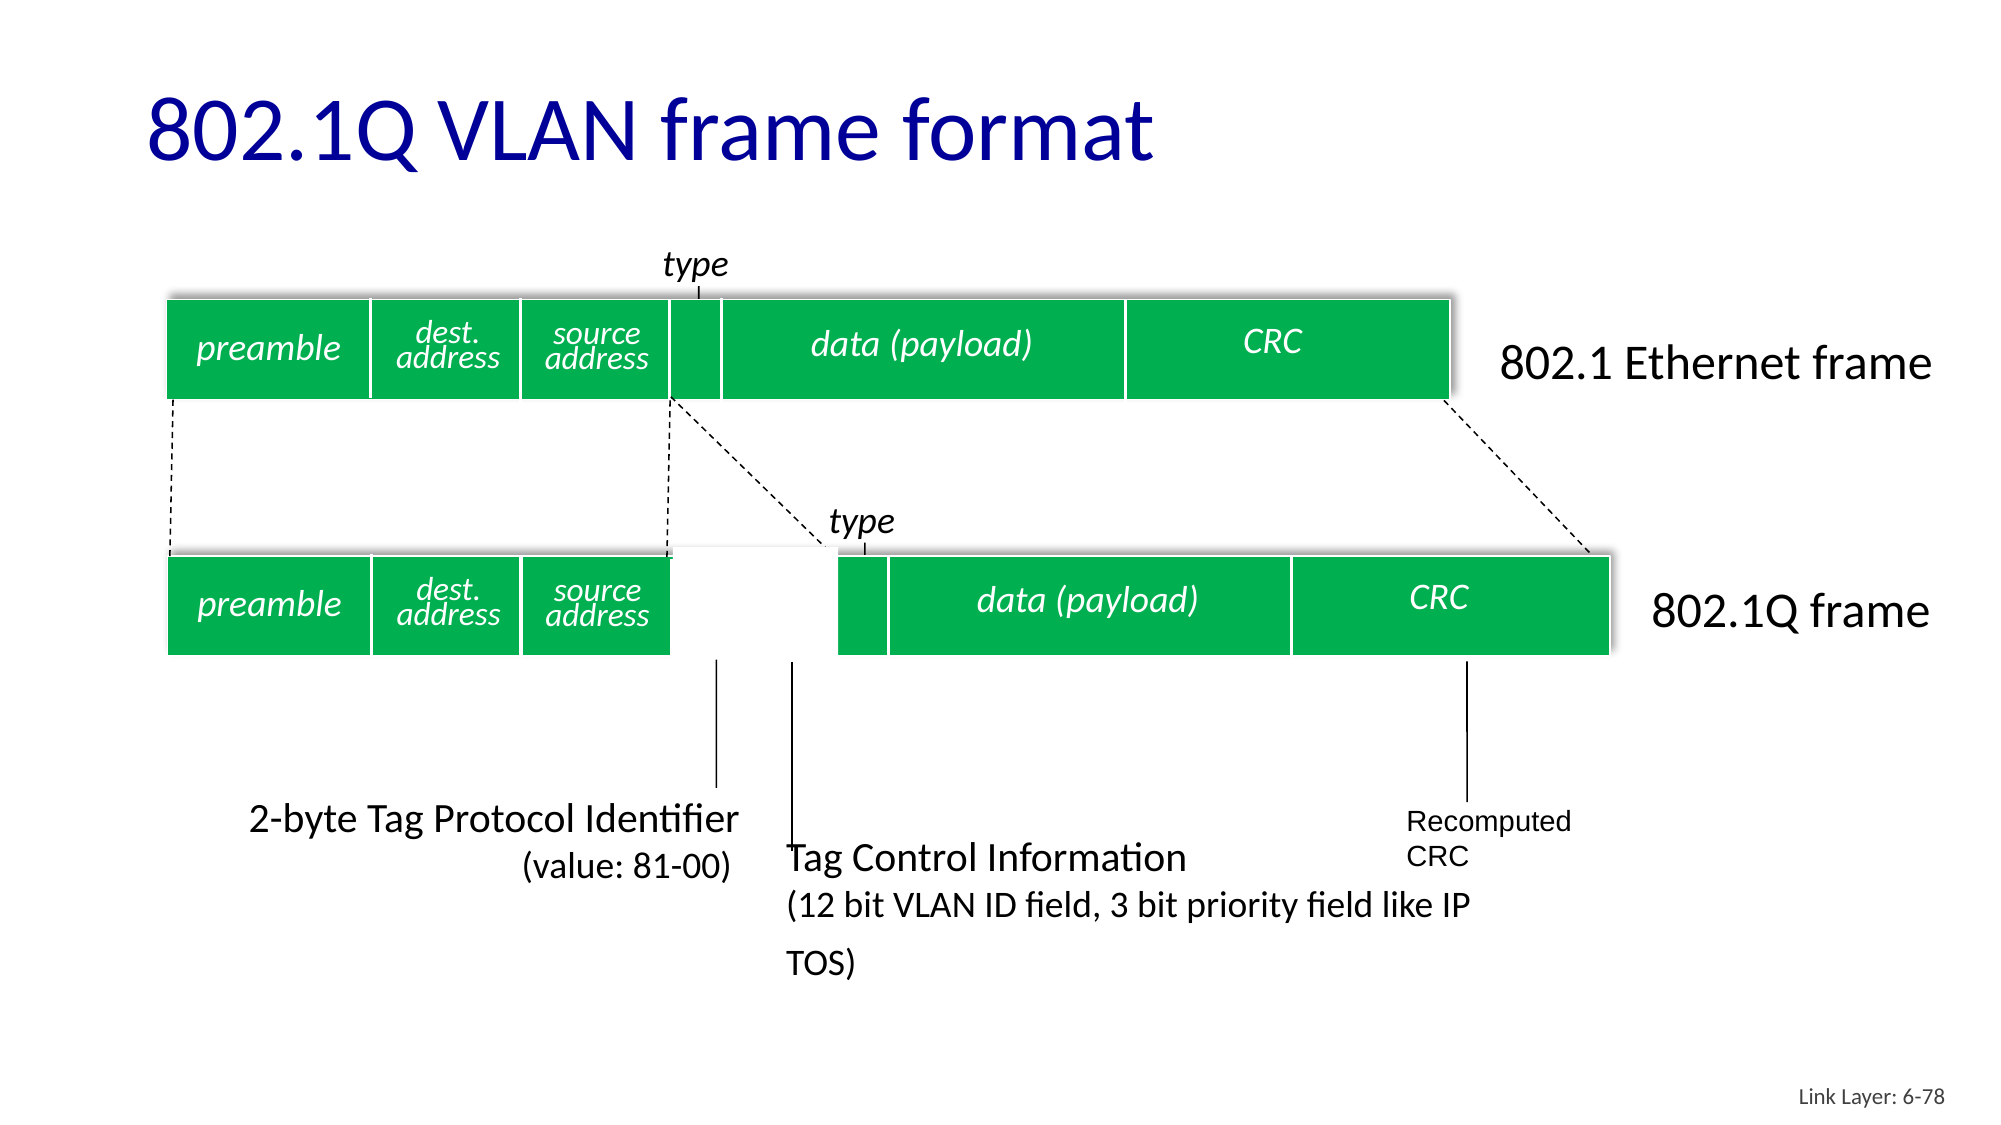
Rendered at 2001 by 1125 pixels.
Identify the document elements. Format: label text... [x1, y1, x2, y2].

slide_number Link Layer: 6- [1510, 1065, 1961, 1125]
text_box Recomputed CRC [1391, 801, 1596, 881]
text_box 2-byte Tag Protocol Identifier (value: 81-00) [233, 783, 755, 893]
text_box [159, 231, 1450, 396]
title 802.1Q VLAN frame format [131, 57, 1857, 205]
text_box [159, 396, 1948, 670]
text_box Tag Control Information (12 bit VLAN ID field, 3 bit priority field like IP TOS) [771, 822, 1562, 993]
text_box 802.1 Ethernet frame [1484, 321, 1949, 397]
